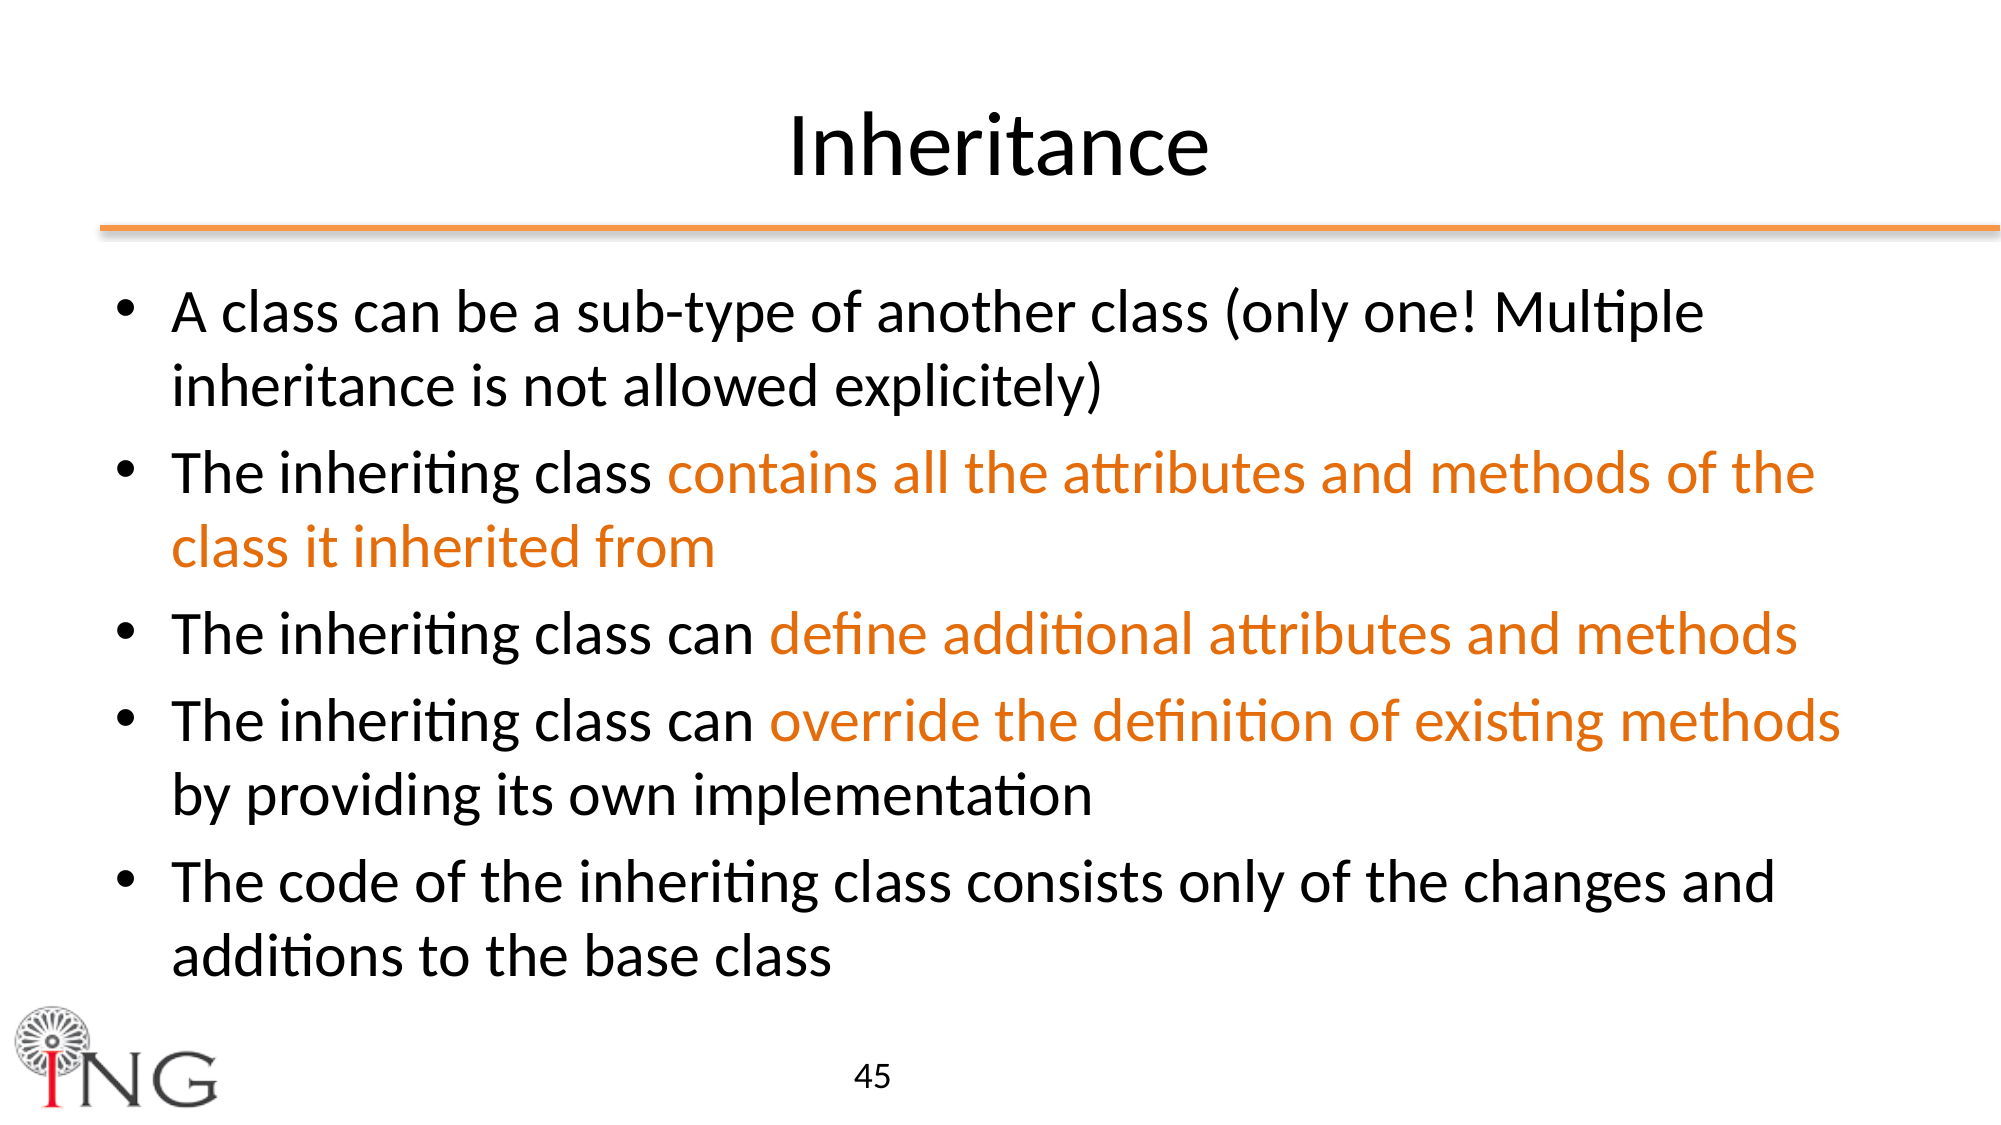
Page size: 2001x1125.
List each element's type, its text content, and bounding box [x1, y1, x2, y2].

title Inheritance [99, 45, 1900, 233]
picture [0, 987, 244, 1125]
slide_number 45 [839, 1043, 1900, 1104]
list A class can be a sub-type of another class (only one! Multiple inheritance is not allowed explicitely) The inheriting class contains all the attributes and methods of the class it inherited from The inheriting class can define additional attributes and methods The inheriting class can override the definition of existing methods by providing its own implementation The code of the inheriting class consists only of the changes and additions to the base class [99, 262, 1900, 1005]
